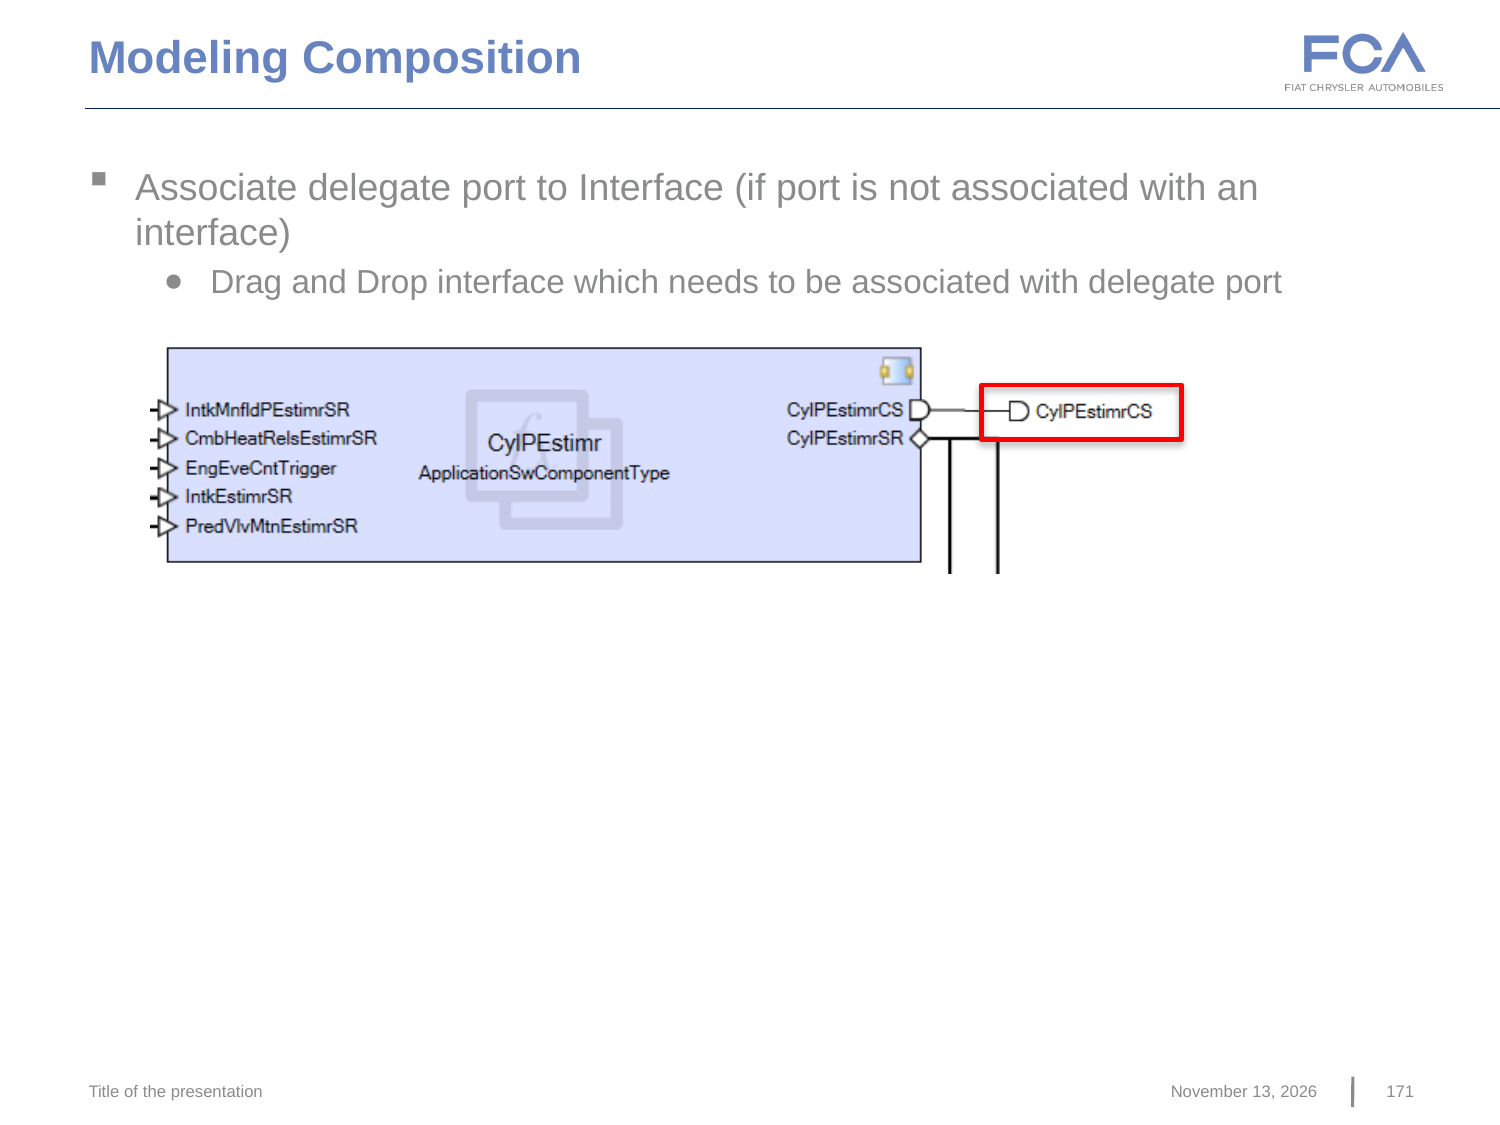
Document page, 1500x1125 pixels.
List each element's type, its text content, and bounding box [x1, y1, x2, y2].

list Modeling Composition [88, 33, 1082, 87]
slide_number 171 [1386, 1080, 1439, 1114]
picture [1285, 32, 1443, 91]
footer Title of the presentation [88, 1080, 709, 1120]
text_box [149, 335, 1226, 574]
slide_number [1084, 1080, 1318, 1115]
list Associate delegate port to Interface (if port is not associated with an interface) Drag and Drop interface which needs to be associated with delegate port [88, 162, 1409, 1015]
